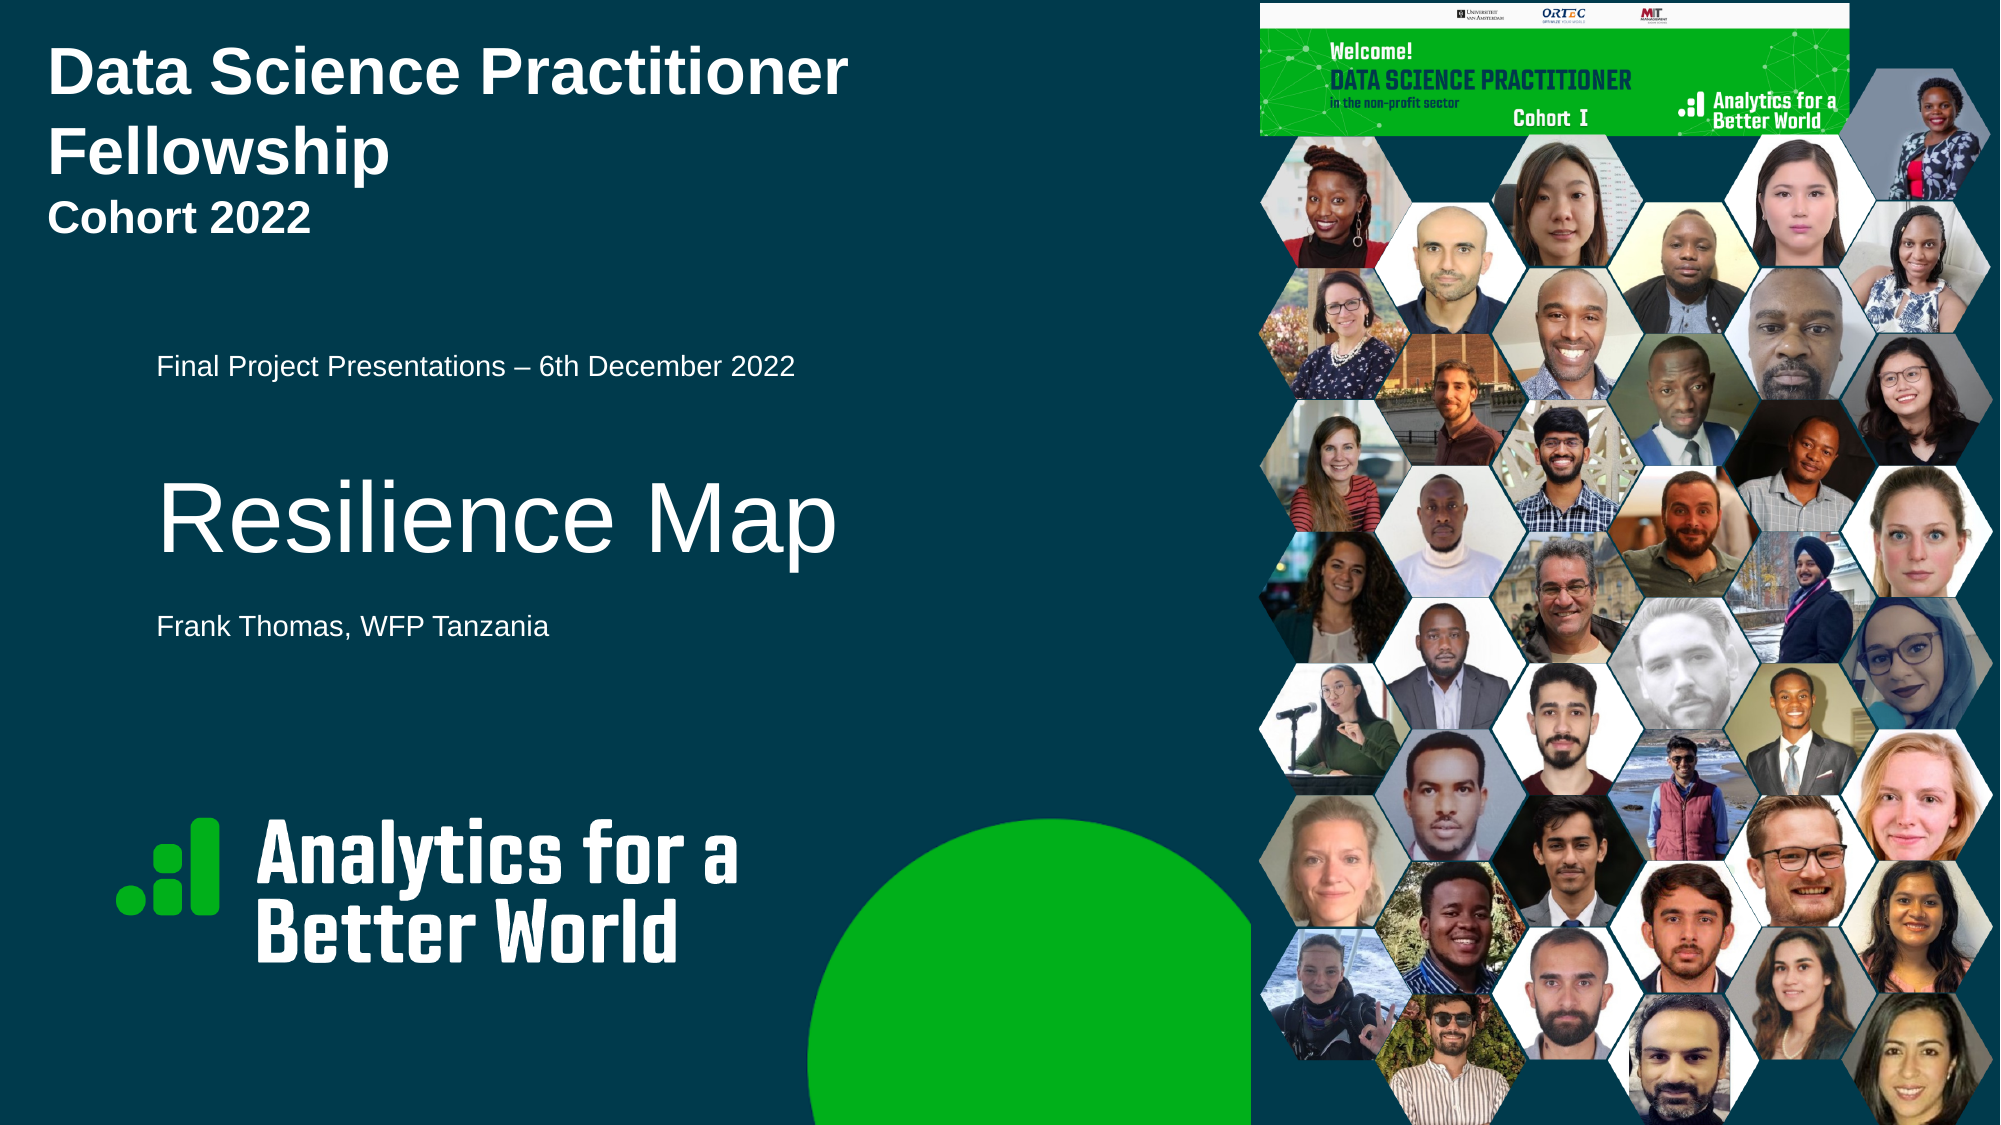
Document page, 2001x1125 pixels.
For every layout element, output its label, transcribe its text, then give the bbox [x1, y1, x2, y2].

picture [496, 899, 546, 962]
picture [644, 899, 675, 962]
picture [491, 836, 521, 883]
picture [1260, 4, 1992, 1125]
text_box Final Project Presentations – 6th December 2022 Resilience Map Frank Thomas, WFP Tanzania [141, 340, 1138, 650]
picture [584, 820, 611, 883]
picture [154, 879, 181, 915]
picture [399, 827, 463, 900]
picture [342, 836, 373, 883]
picture [659, 836, 683, 883]
picture [552, 915, 583, 962]
picture [706, 836, 736, 883]
picture [530, 836, 560, 883]
picture [450, 915, 475, 962]
picture [258, 820, 297, 883]
picture [154, 845, 181, 873]
picture [374, 906, 403, 962]
picture [191, 818, 219, 915]
picture [259, 899, 297, 962]
picture [807, 818, 1250, 1125]
picture [409, 915, 441, 962]
picture [1261, 863, 1525, 1125]
picture [302, 836, 333, 883]
picture [471, 837, 481, 883]
picture [1493, 269, 1643, 1059]
picture [624, 899, 635, 962]
picture [593, 915, 618, 962]
picture [117, 886, 145, 915]
title Data Science Practitioner Fellowship Cohort 2022 [47, 27, 888, 259]
picture [305, 915, 336, 962]
picture [617, 836, 649, 883]
picture [1609, 995, 1758, 1125]
picture [342, 906, 370, 962]
picture [382, 820, 393, 883]
picture [470, 818, 481, 828]
